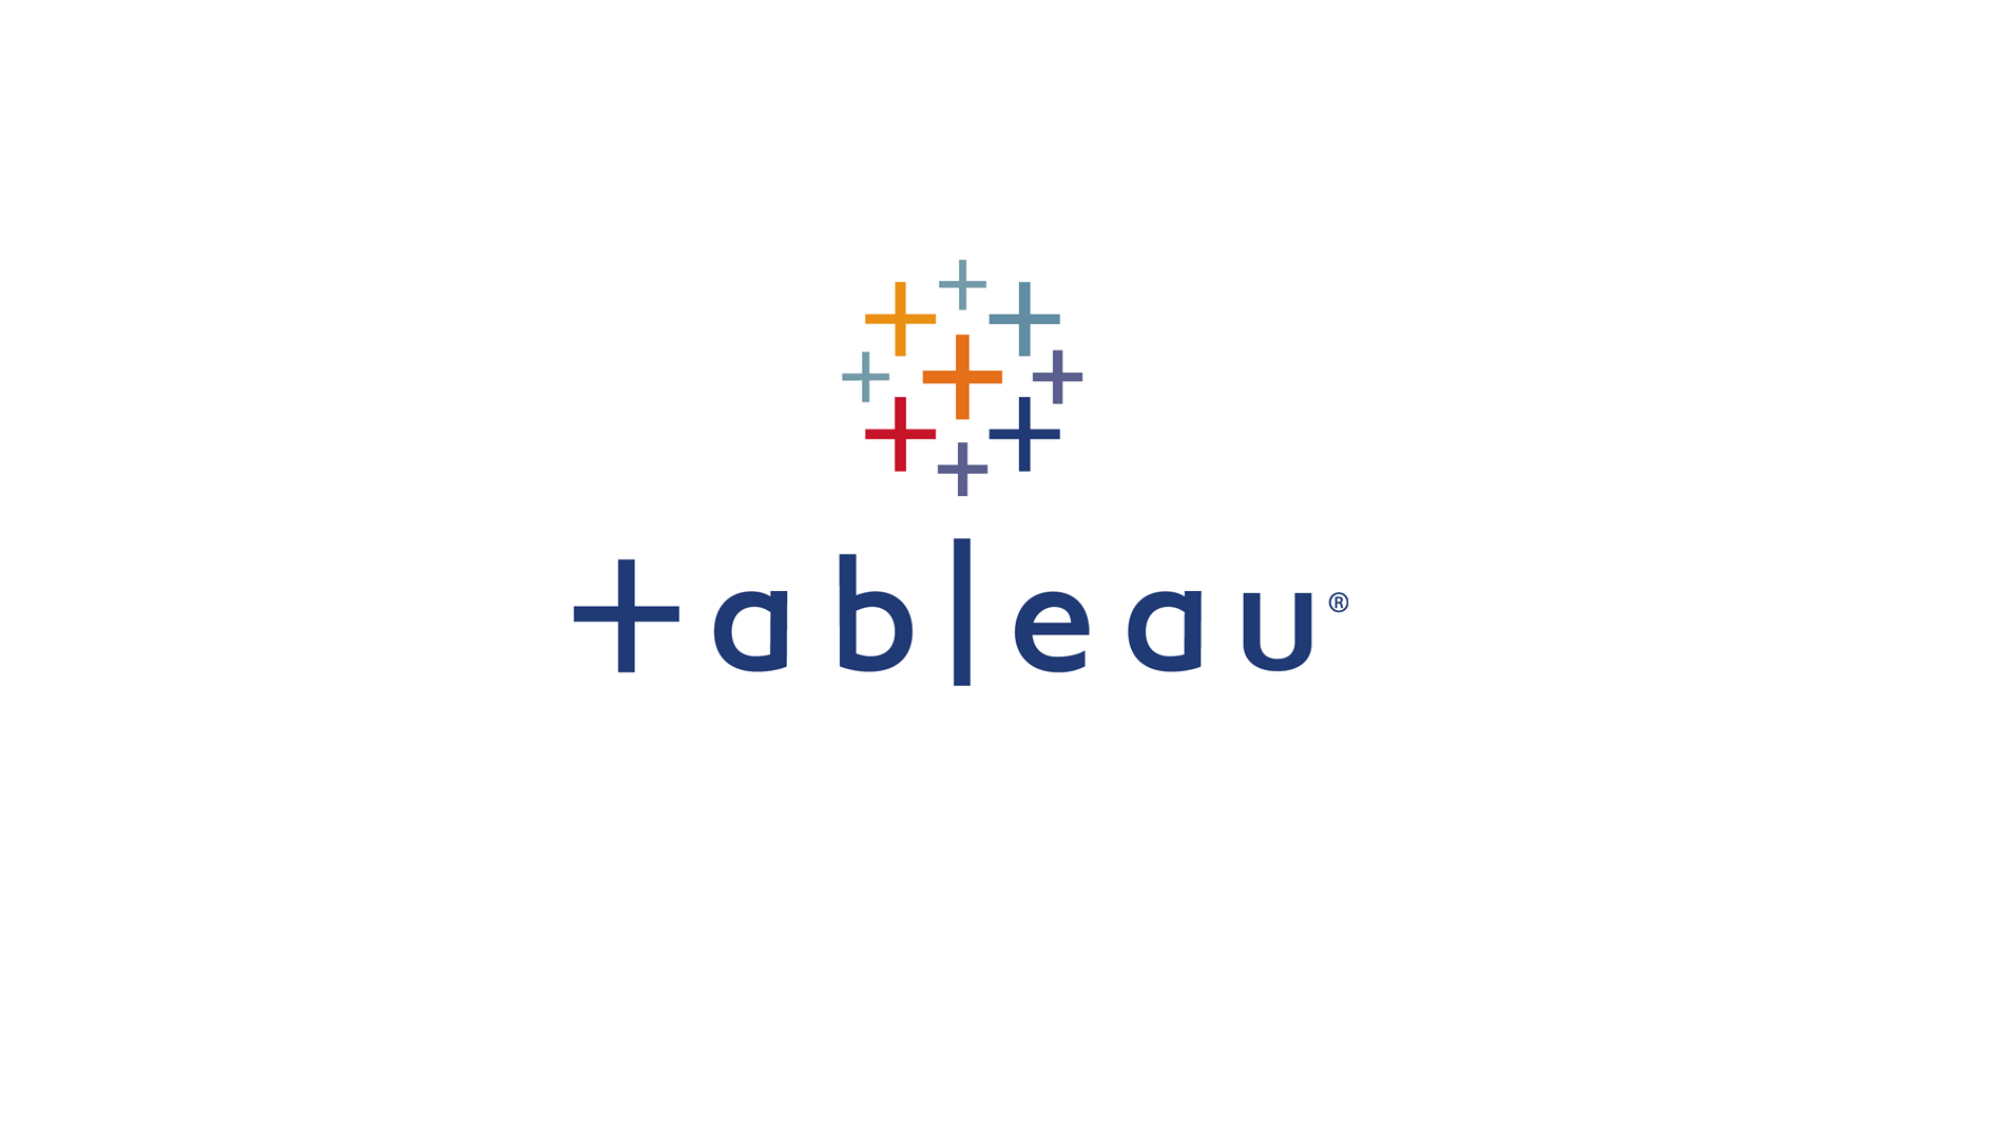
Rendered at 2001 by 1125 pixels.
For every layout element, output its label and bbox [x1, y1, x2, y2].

picture [536, 71, 1381, 916]
